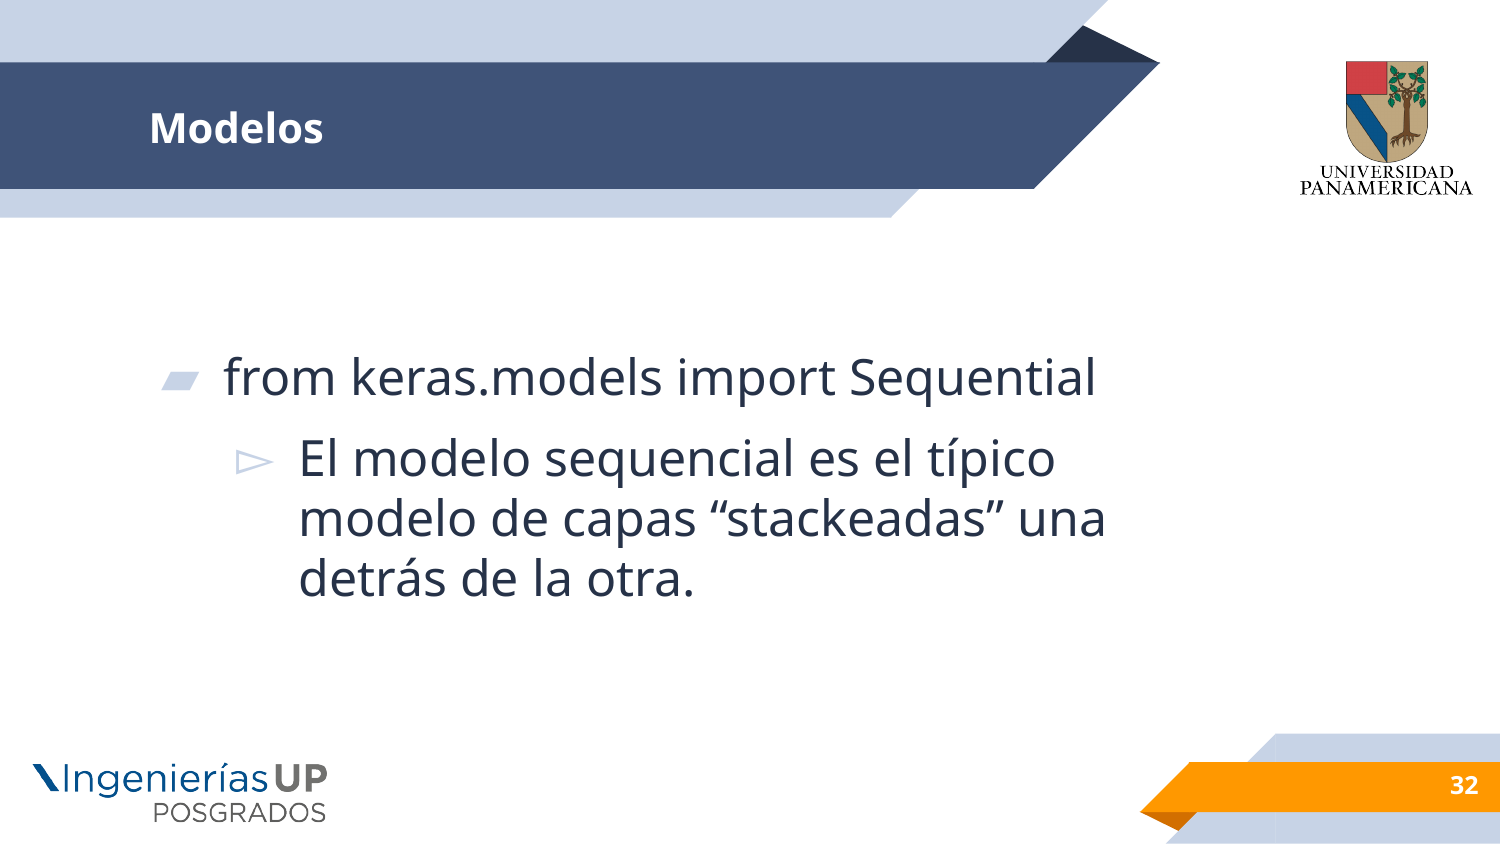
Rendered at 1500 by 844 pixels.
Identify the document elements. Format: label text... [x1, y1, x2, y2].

picture [1286, 44, 1490, 210]
list from keras.models import Sequential El modelo sequencial es el típico modelo de capas “stackeadas” una detrás de la otra. [133, 217, 1140, 734]
title Modelos [133, 64, 1035, 190]
slide_number 32 [1249, 760, 1494, 813]
picture [15, 737, 344, 844]
